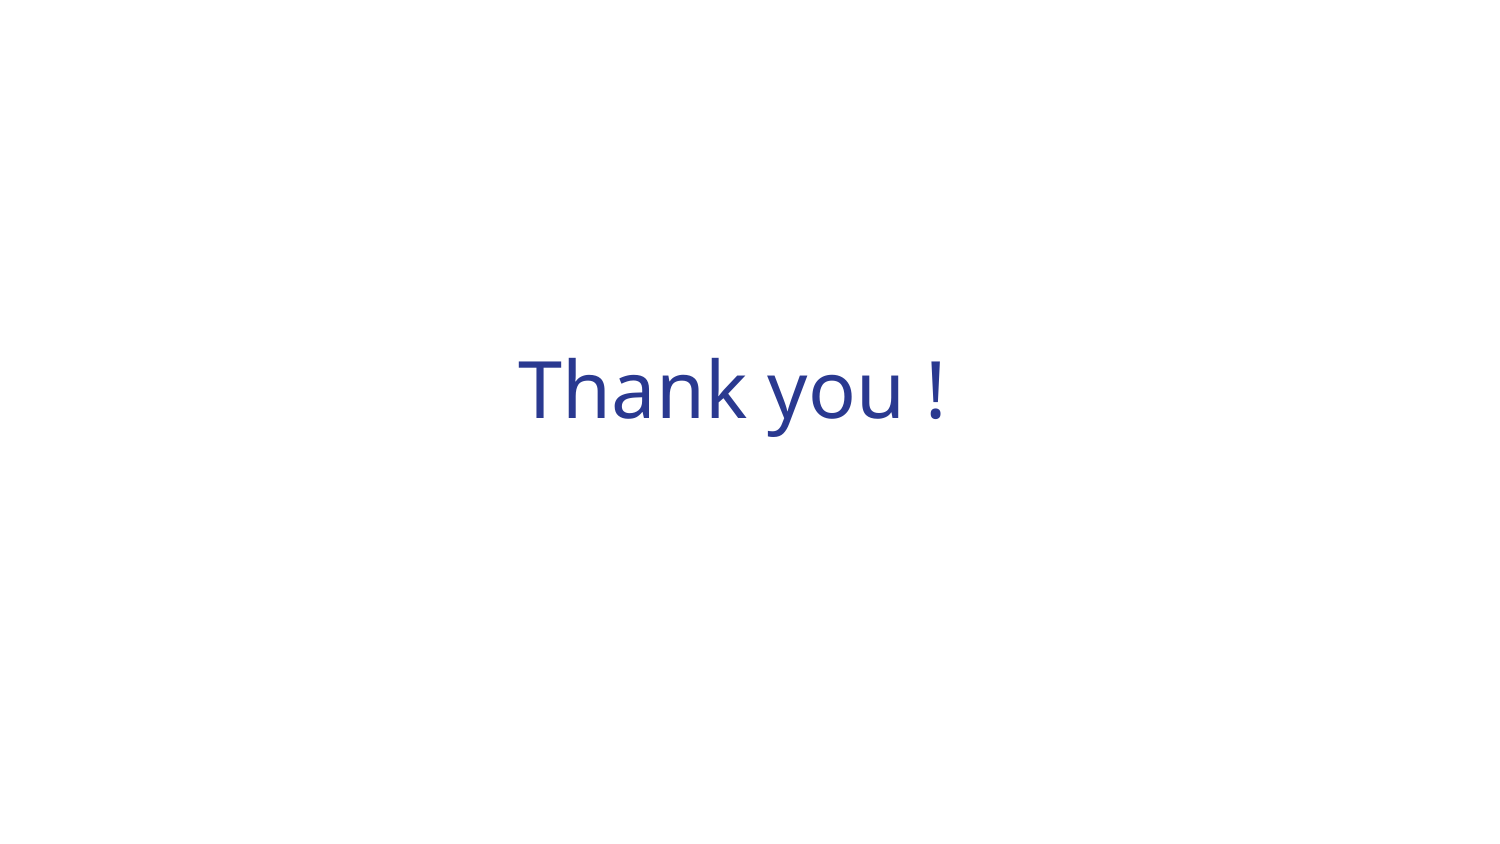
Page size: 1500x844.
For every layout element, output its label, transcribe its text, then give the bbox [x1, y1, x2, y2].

text_box Thank you ! [67, 324, 1399, 450]
